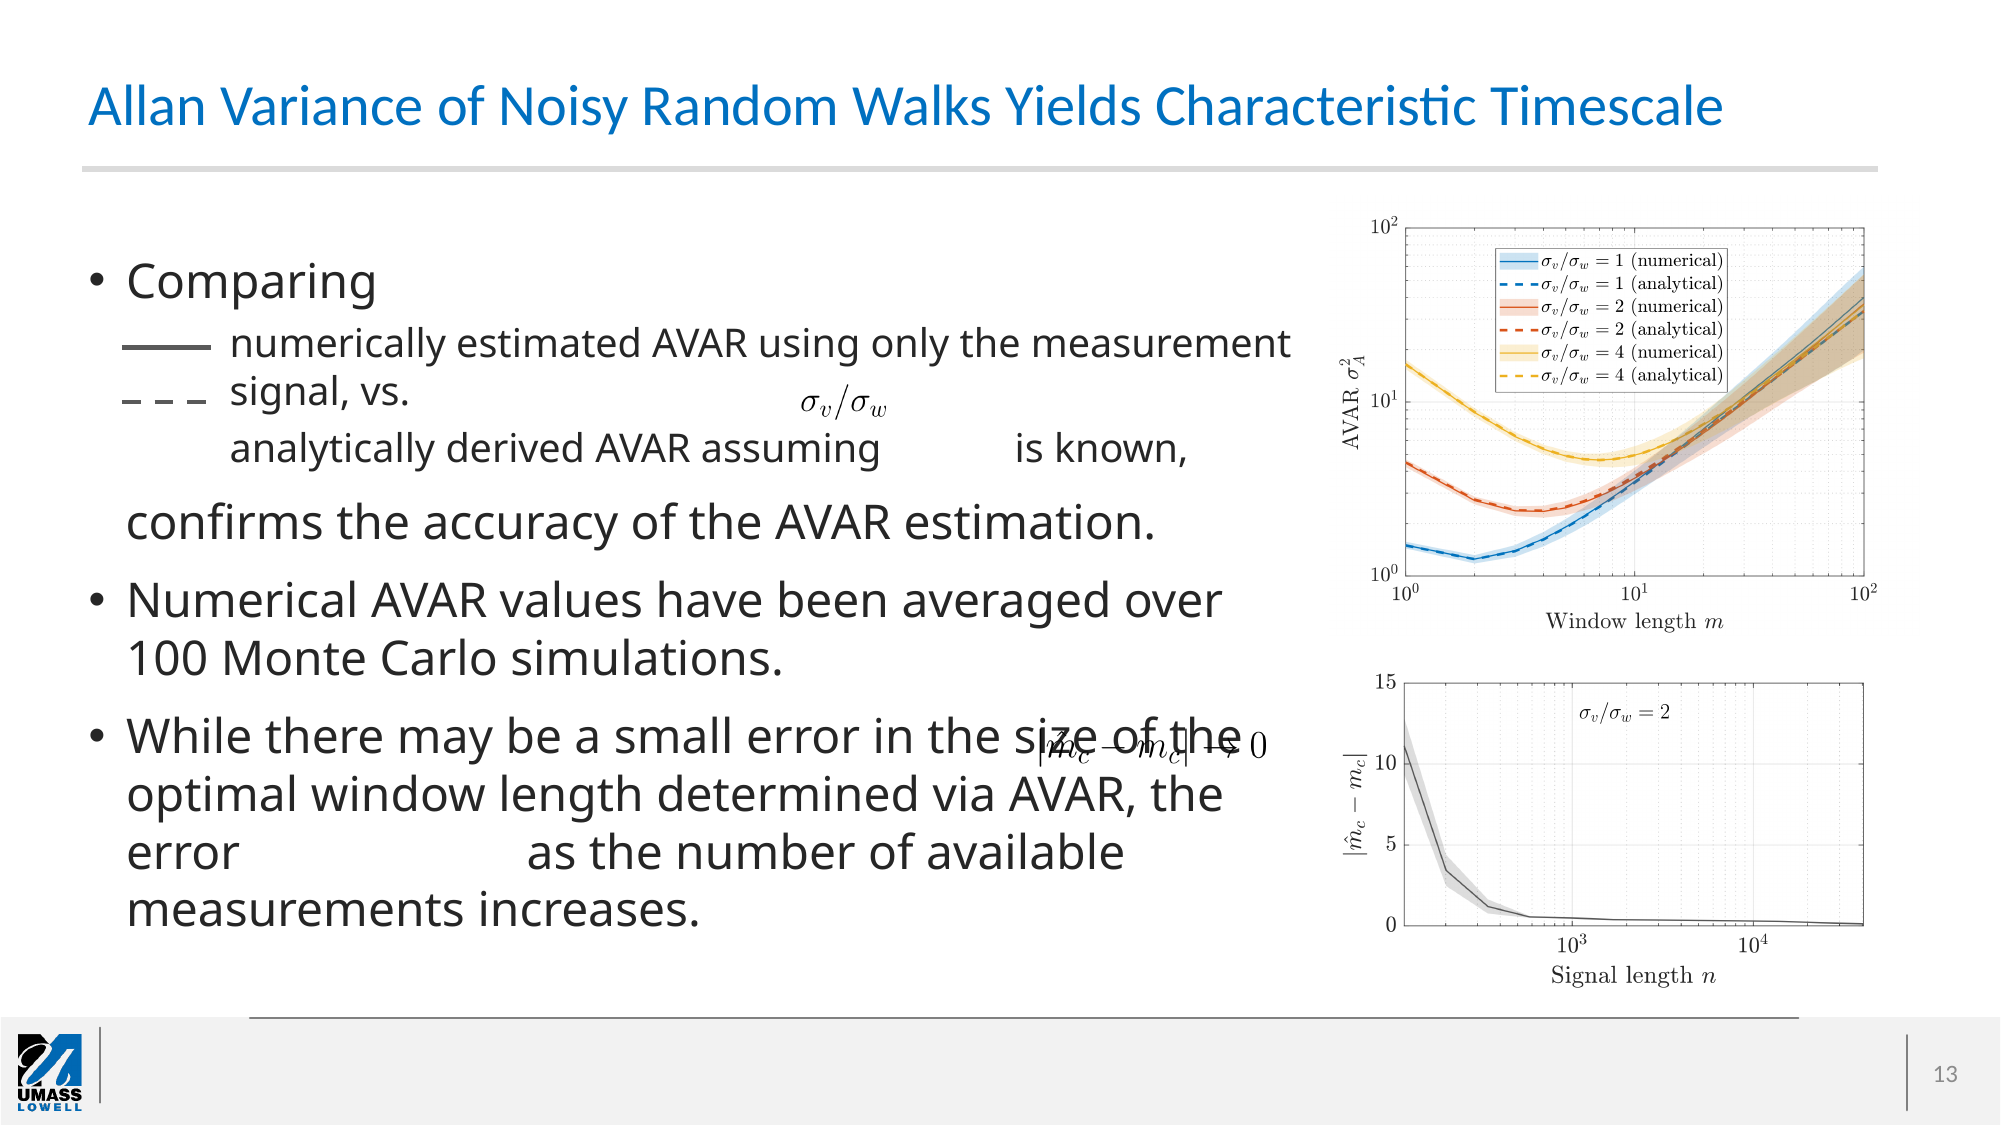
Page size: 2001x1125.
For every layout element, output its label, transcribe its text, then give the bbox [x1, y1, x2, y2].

picture [17, 1032, 83, 1115]
picture [1332, 663, 1874, 998]
picture [800, 384, 886, 420]
slide_number 13 [1907, 1042, 1984, 1103]
picture [1035, 728, 1266, 767]
title Allan Variance of Noisy Random Walks Yields Characteristic Timescale [73, 0, 1997, 215]
picture [1329, 195, 1920, 636]
list Comparing numerically estimated AVAR using only the measurement signal, vs. analytically derived AVAR assuming is known, confirms the accuracy of the AVAR estimation. Numerical AVAR values have been averaged over 100 Monte Carlo simulations. While there may be a small error in the size of the optimal window length determined via AVAR, the error as the number of available measurements increases. [73, 242, 1319, 957]
